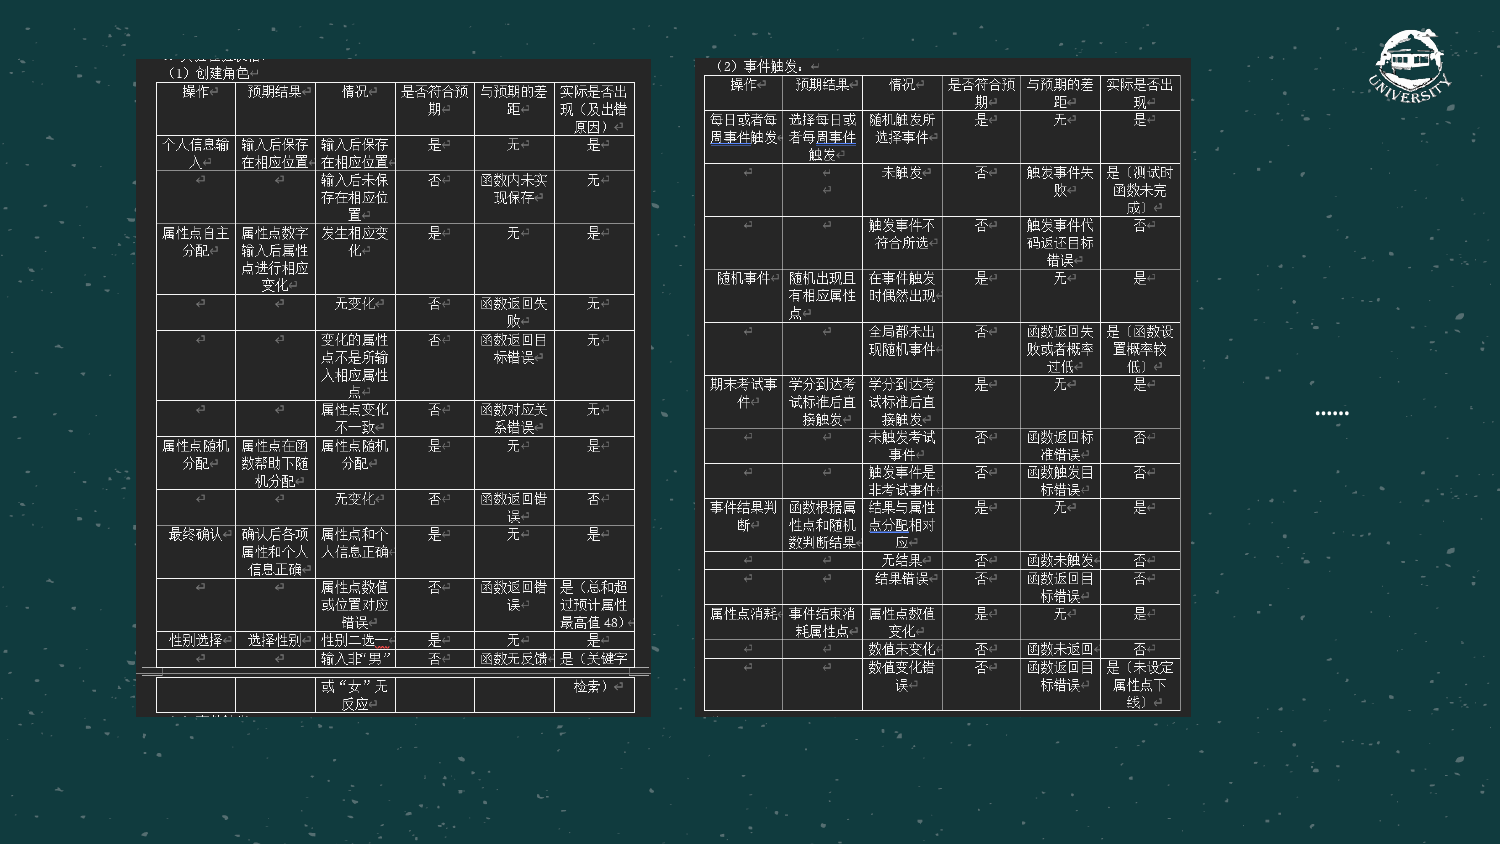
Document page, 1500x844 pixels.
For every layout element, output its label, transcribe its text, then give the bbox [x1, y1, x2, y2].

text_box …… [1300, 378, 1400, 442]
picture [0, 0, 1500, 844]
